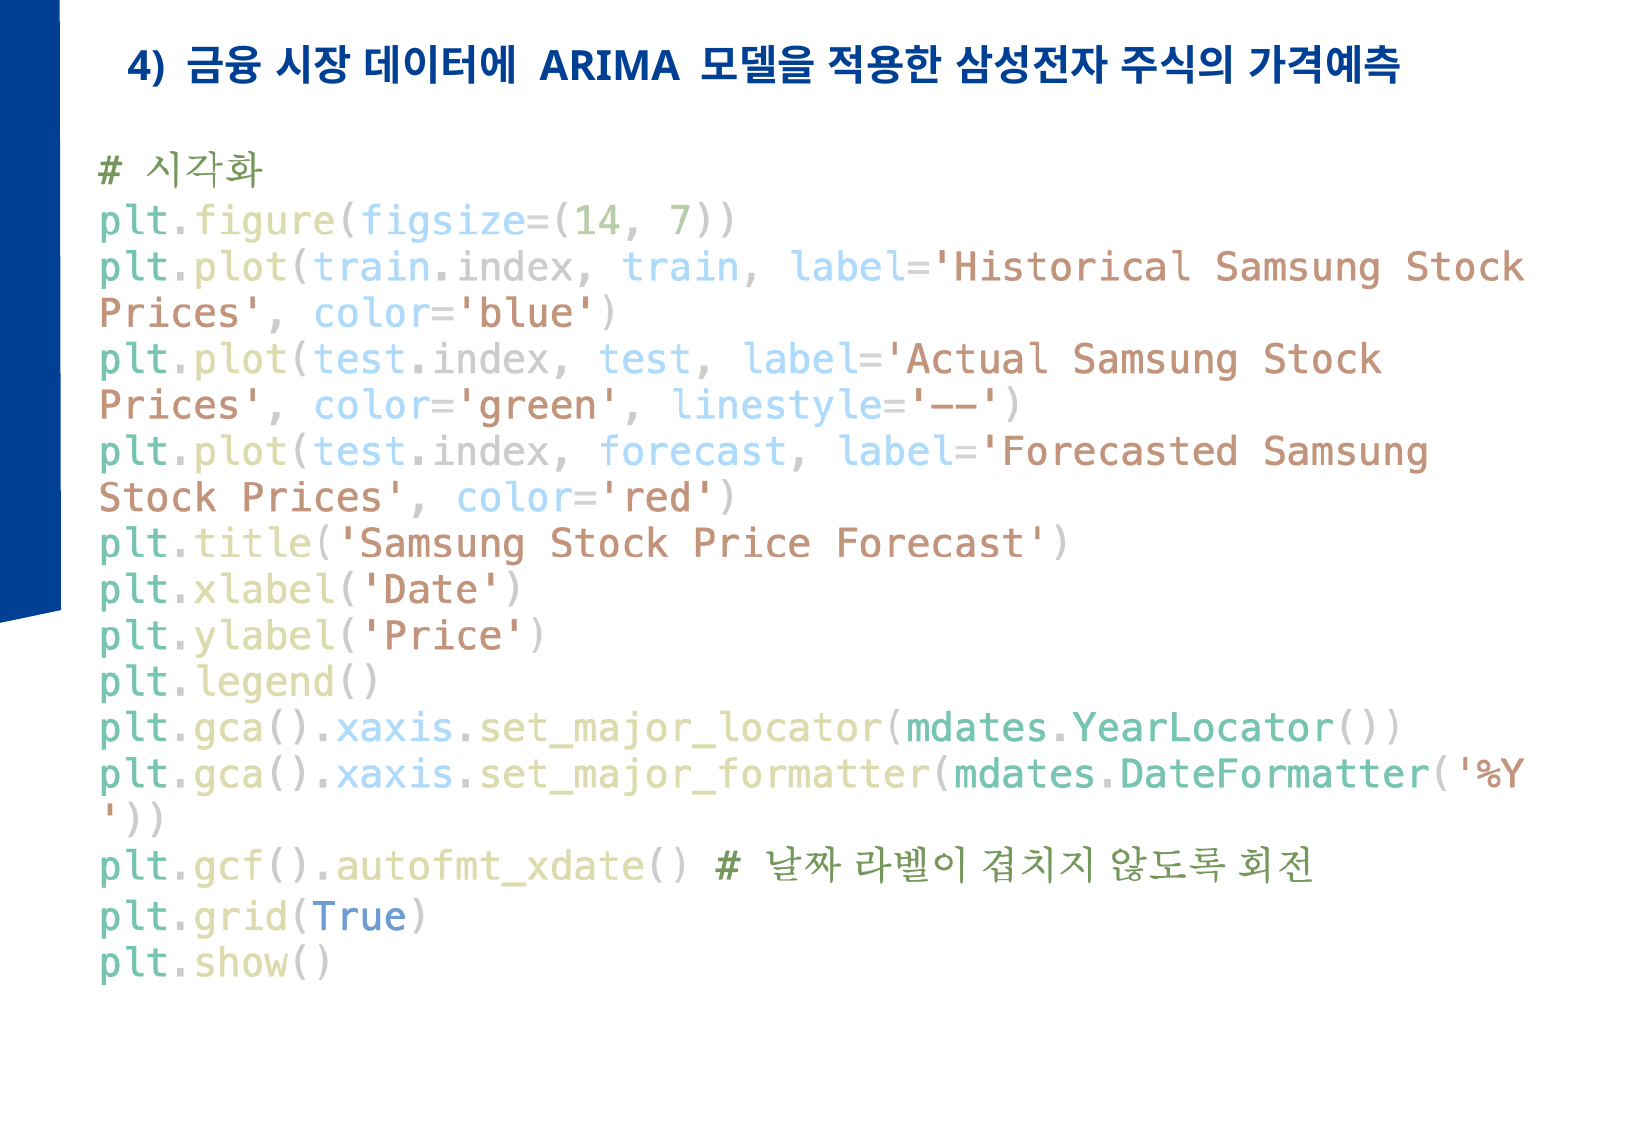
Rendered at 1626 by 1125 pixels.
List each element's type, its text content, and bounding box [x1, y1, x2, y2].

text_box 4) 금융 시장 데이터에 ARIMA 모델을 적용한 삼성전자 주식의 가격예측 [112, 30, 1418, 96]
picture [72, 125, 1572, 1059]
text_box [0, 0, 64, 625]
